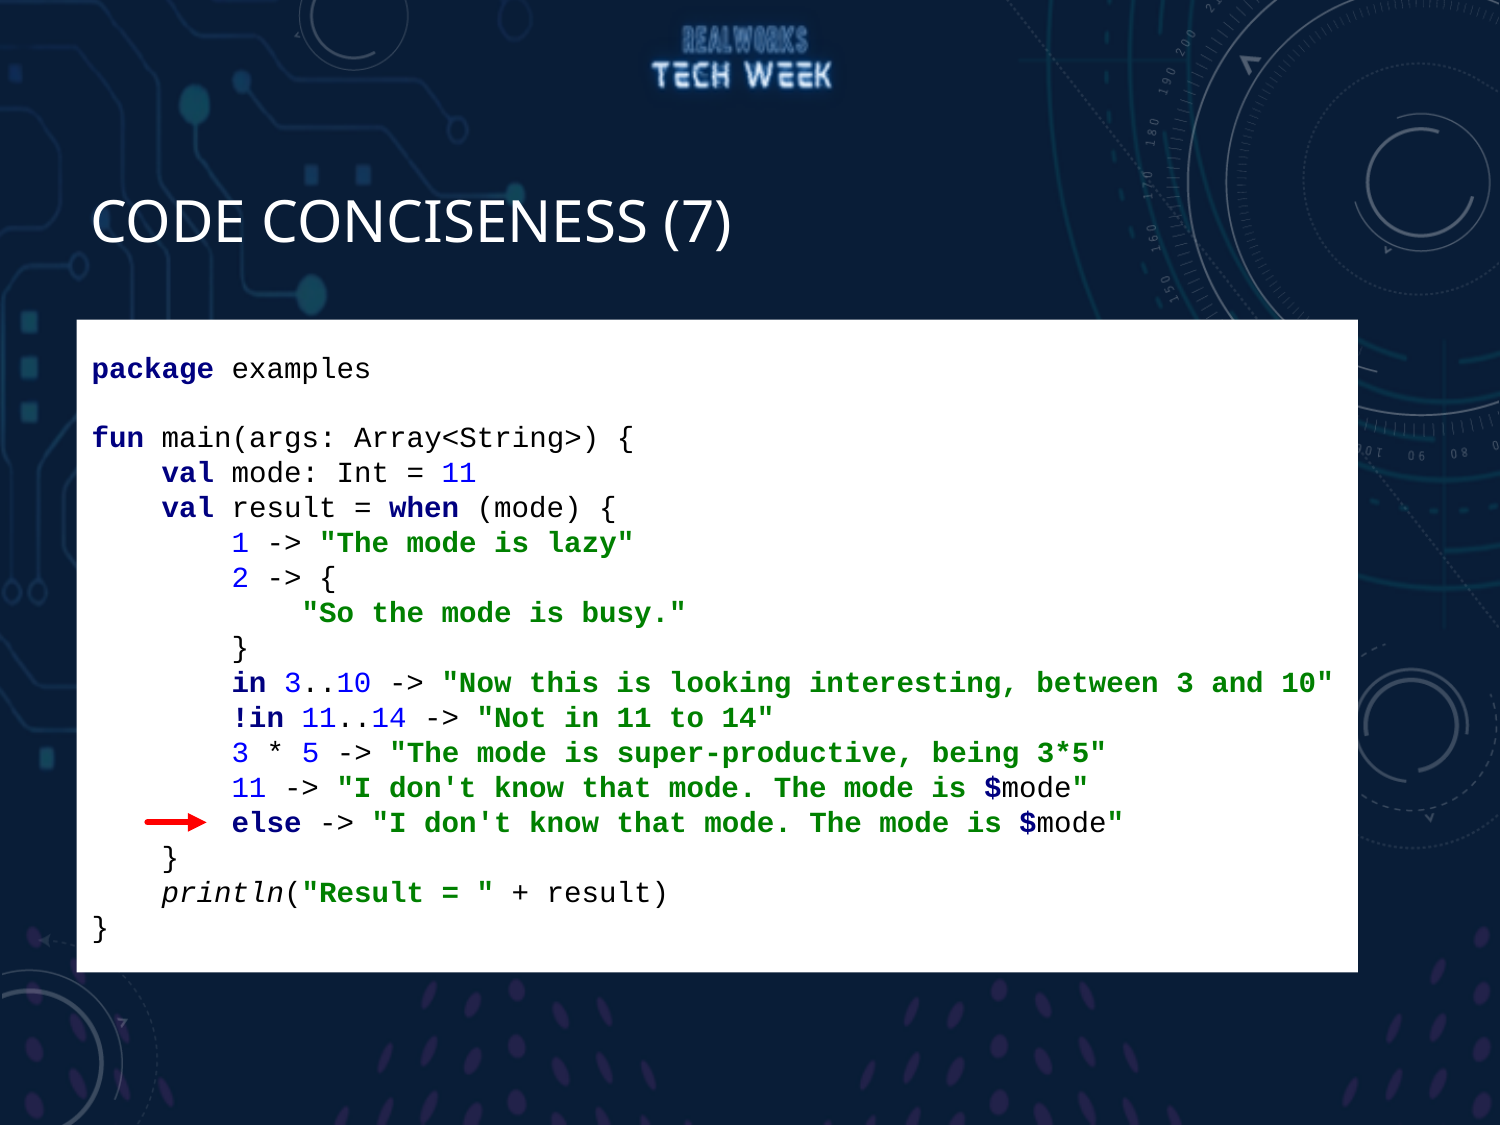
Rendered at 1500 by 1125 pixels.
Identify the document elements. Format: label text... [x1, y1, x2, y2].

title Code Conciseness (7) [75, 99, 1350, 339]
list package examples fun main(args: Array<String>) { val mode: Int = 11 val result = when (mode) { 1 -> "The mode is lazy" 2 -> { "So the mode is busy." } in 3..10 -> "Now this is looking interesting, between 3 and 10" !in 11..14 -> "Not in 11 to 14" 3 * 5 -> "The mode is super-productive, being 3*5" 11 -> "I don't know that mode. The mode is $mode" else -> "I don't know that mode. The mode is $mode" } println("Result = " + result) } [76, 319, 1358, 973]
picture [0, 0, 1500, 1125]
